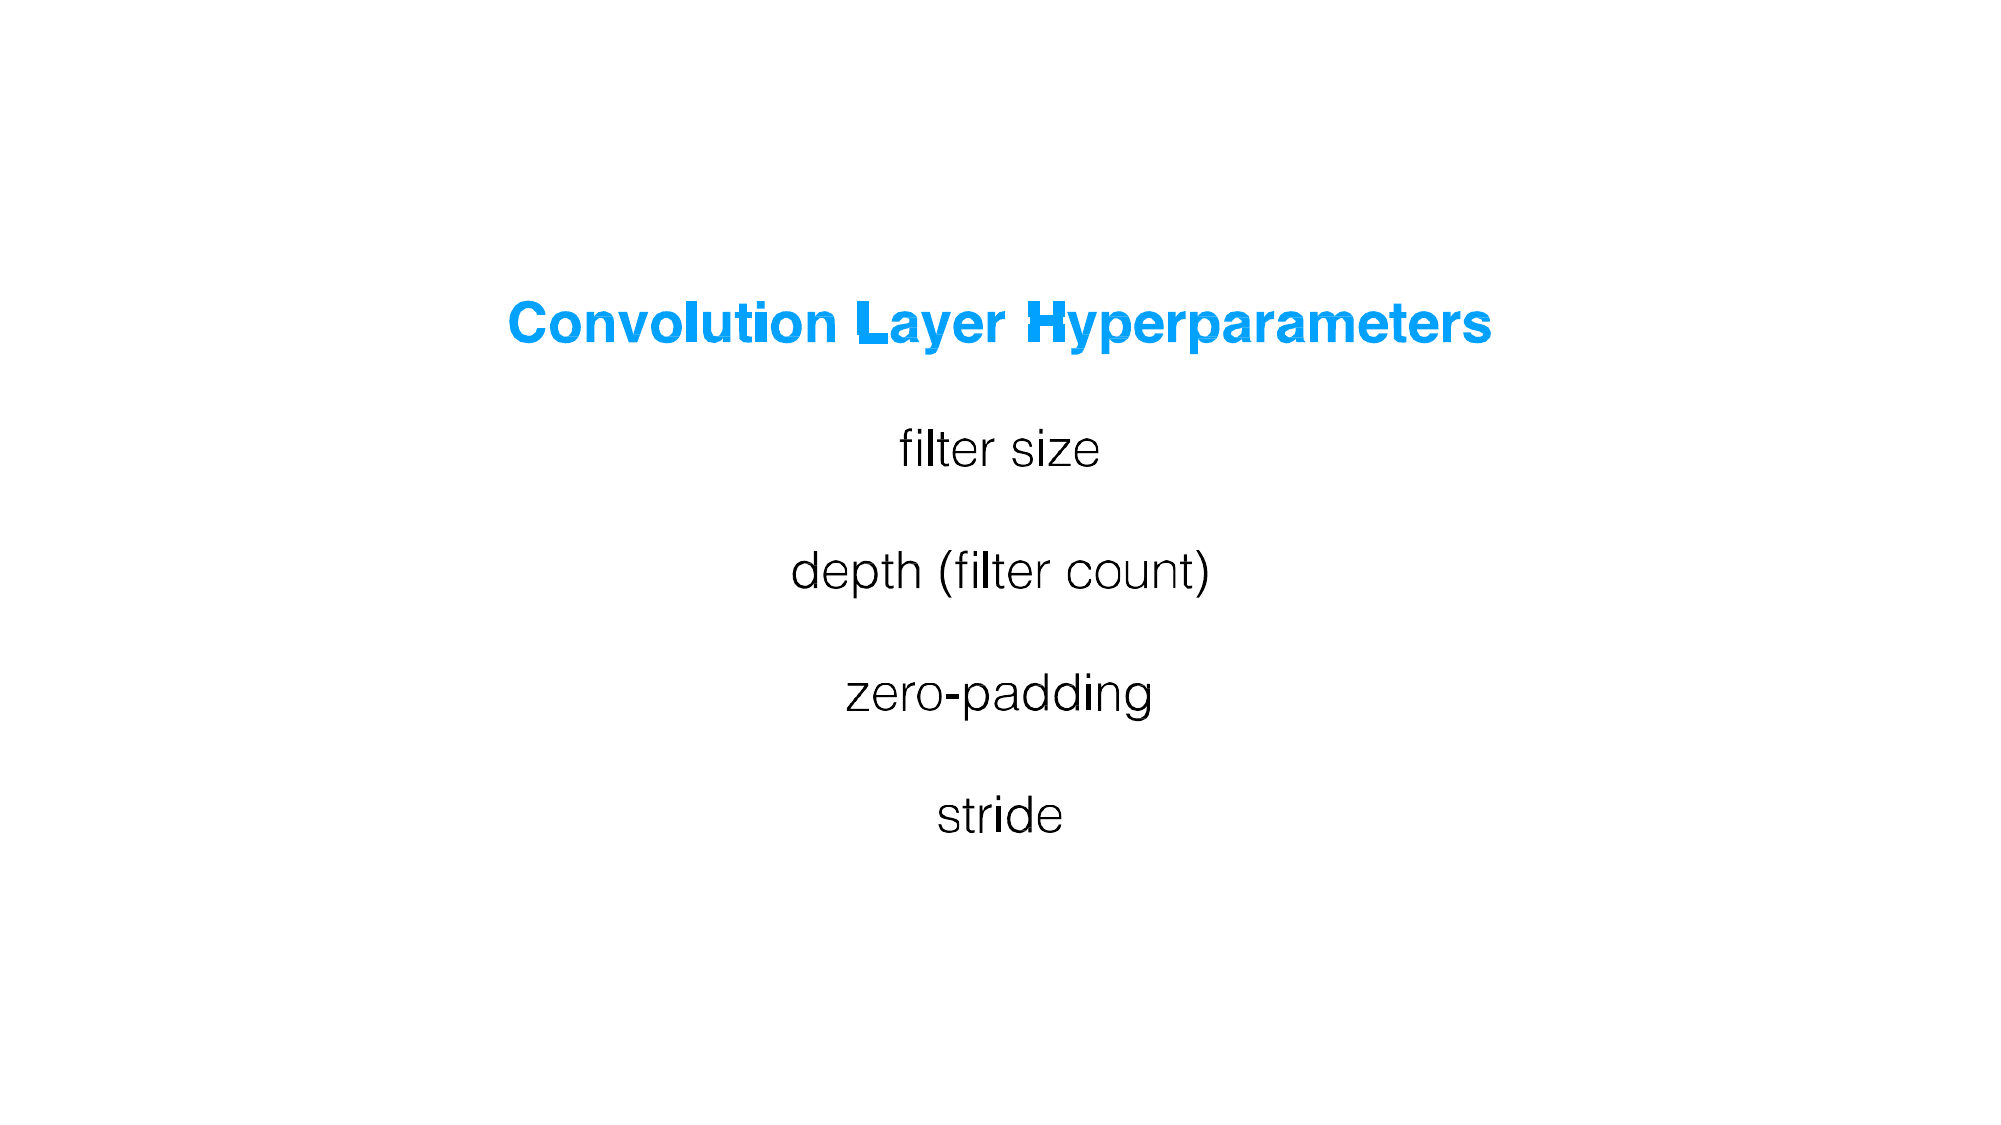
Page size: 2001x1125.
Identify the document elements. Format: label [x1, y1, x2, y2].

text_box [509, 300, 546, 344]
text_box [921, 311, 951, 355]
text_box [756, 301, 765, 309]
text_box [1095, 560, 1121, 589]
text_box [1037, 560, 1050, 588]
text_box [953, 311, 983, 344]
text_box [792, 551, 818, 589]
text_box [992, 554, 1005, 589]
text_box [902, 682, 915, 711]
text_box [881, 554, 894, 589]
text_box [1154, 560, 1176, 588]
text_box [964, 683, 989, 721]
text_box [917, 683, 942, 711]
text_box [1037, 805, 1062, 833]
text_box [1310, 311, 1354, 343]
text_box [1023, 673, 1048, 711]
text_box [940, 550, 952, 598]
text_box [1074, 438, 1099, 467]
text_box [973, 561, 977, 589]
text_box [1190, 311, 1220, 355]
text_box [1054, 673, 1079, 711]
text_box [1196, 550, 1208, 598]
text_box [651, 311, 682, 344]
text_box [937, 432, 949, 467]
text_box [890, 311, 919, 344]
text_box [979, 804, 992, 833]
text_box [1223, 311, 1252, 344]
text_box [1358, 311, 1388, 344]
text_box [1256, 311, 1275, 343]
text_box [846, 683, 869, 711]
text_box [918, 439, 922, 466]
text_box [1463, 311, 1491, 344]
text_box [1098, 682, 1119, 711]
text_box [955, 550, 968, 589]
text_box [1101, 311, 1132, 355]
text_box [962, 798, 975, 833]
text_box [618, 311, 649, 343]
text_box [982, 438, 995, 466]
text_box [1168, 311, 1186, 343]
text_box [1012, 438, 1033, 467]
text_box [549, 311, 581, 344]
text_box [1389, 303, 1407, 343]
text_box [994, 683, 1020, 711]
text_box [1276, 311, 1306, 344]
text_box [1125, 561, 1147, 589]
text_box [1134, 311, 1164, 344]
text_box [1180, 554, 1193, 589]
text_box [703, 311, 731, 343]
text_box [1007, 795, 1032, 834]
text_box [1125, 683, 1150, 722]
text_box [586, 311, 614, 343]
text_box [734, 303, 752, 343]
text_box [1008, 560, 1032, 589]
text_box [1048, 439, 1071, 466]
text_box [899, 428, 912, 466]
text_box [987, 311, 1005, 343]
text_box [938, 805, 960, 833]
text_box [952, 438, 977, 467]
text_box [1409, 311, 1439, 344]
text_box [1067, 311, 1098, 355]
text_box [770, 311, 802, 344]
text_box [873, 683, 897, 711]
text_box [807, 311, 835, 343]
text_box [898, 551, 920, 589]
text_box [823, 560, 848, 589]
text_box [1067, 560, 1092, 589]
text_box [853, 560, 878, 599]
text_box [1443, 311, 1461, 343]
